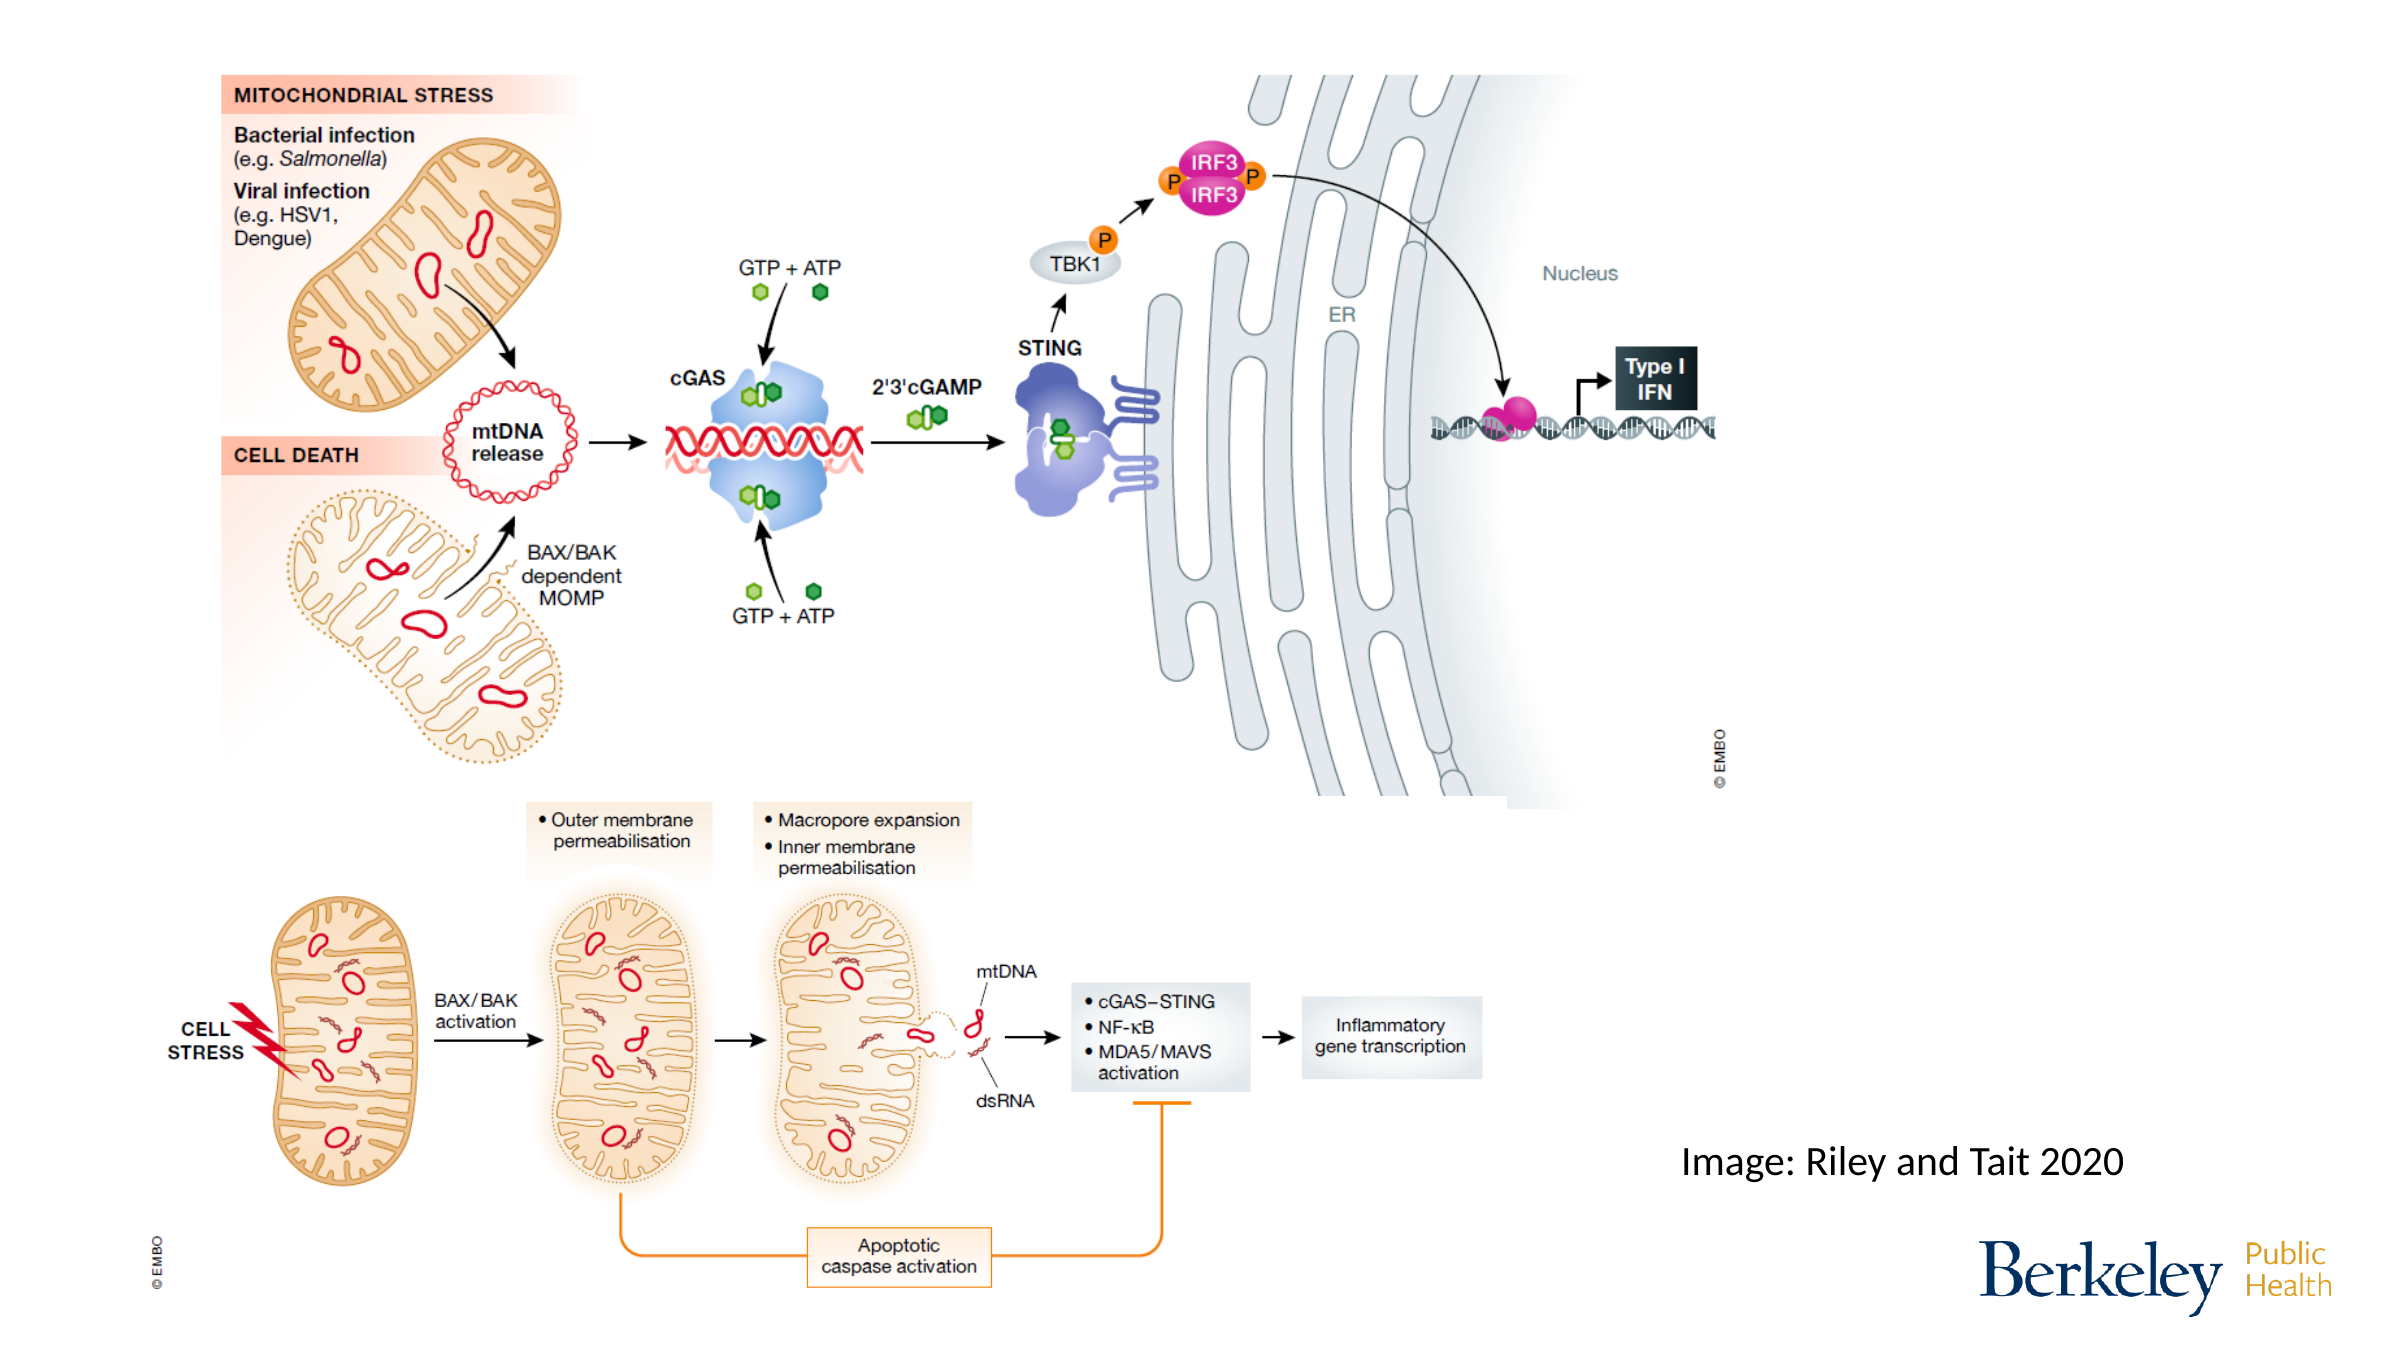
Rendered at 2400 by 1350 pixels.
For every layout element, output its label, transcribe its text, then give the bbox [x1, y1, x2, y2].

picture [143, 27, 1773, 1304]
text_box Image: Riley and Tait 2020 [1666, 1126, 2177, 1192]
